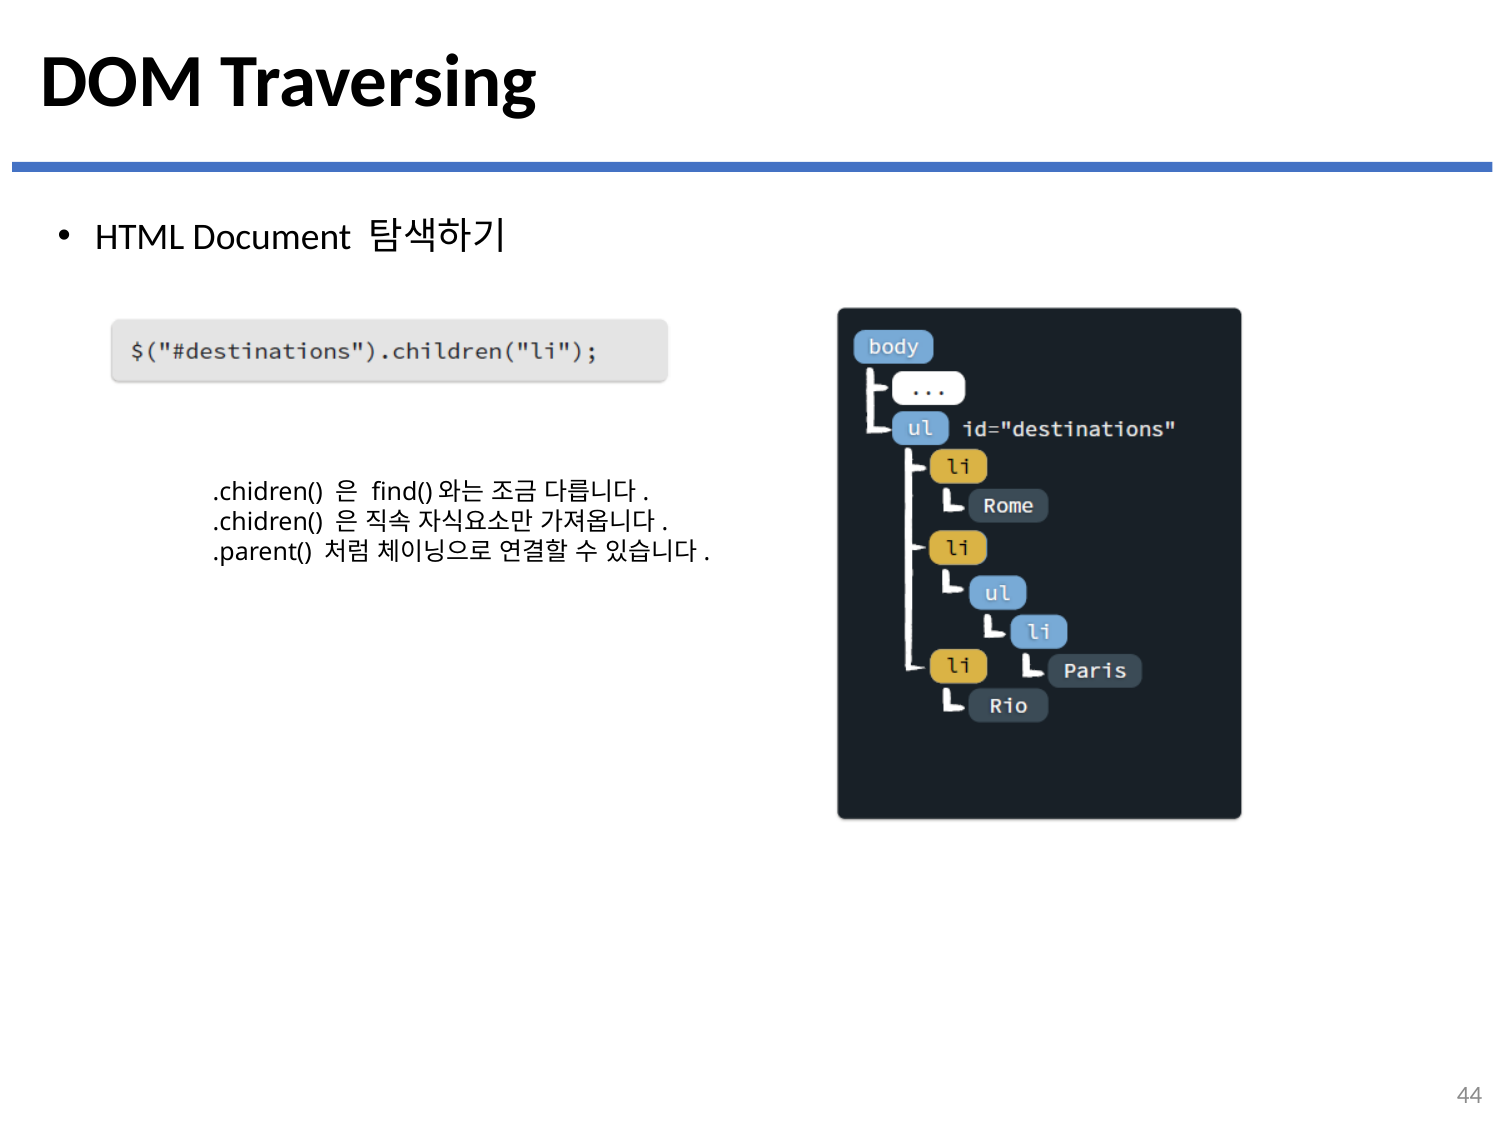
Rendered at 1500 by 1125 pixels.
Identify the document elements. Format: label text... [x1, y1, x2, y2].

picture [95, 295, 1254, 833]
slide_number 44 [1159, 1063, 1498, 1124]
title DOM Traversing [25, 32, 1475, 132]
list HTML Document 탐색하기 [42, 204, 1453, 1104]
